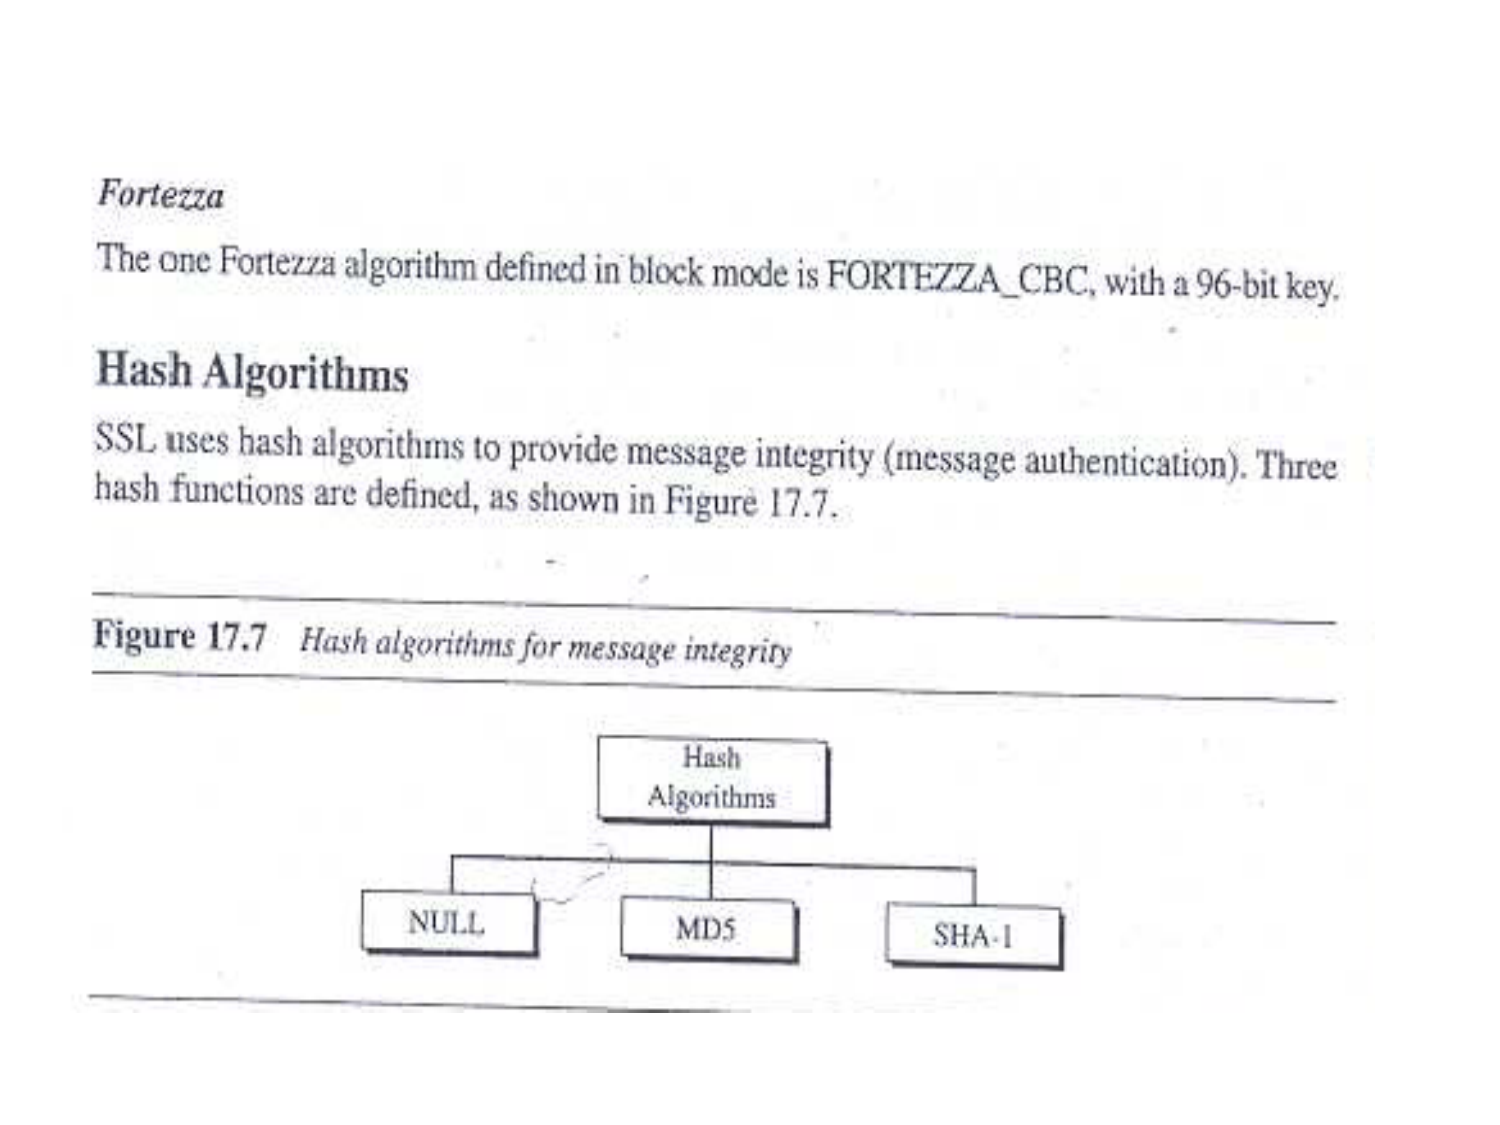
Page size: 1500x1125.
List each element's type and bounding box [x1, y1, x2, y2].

picture [62, 162, 1376, 1013]
